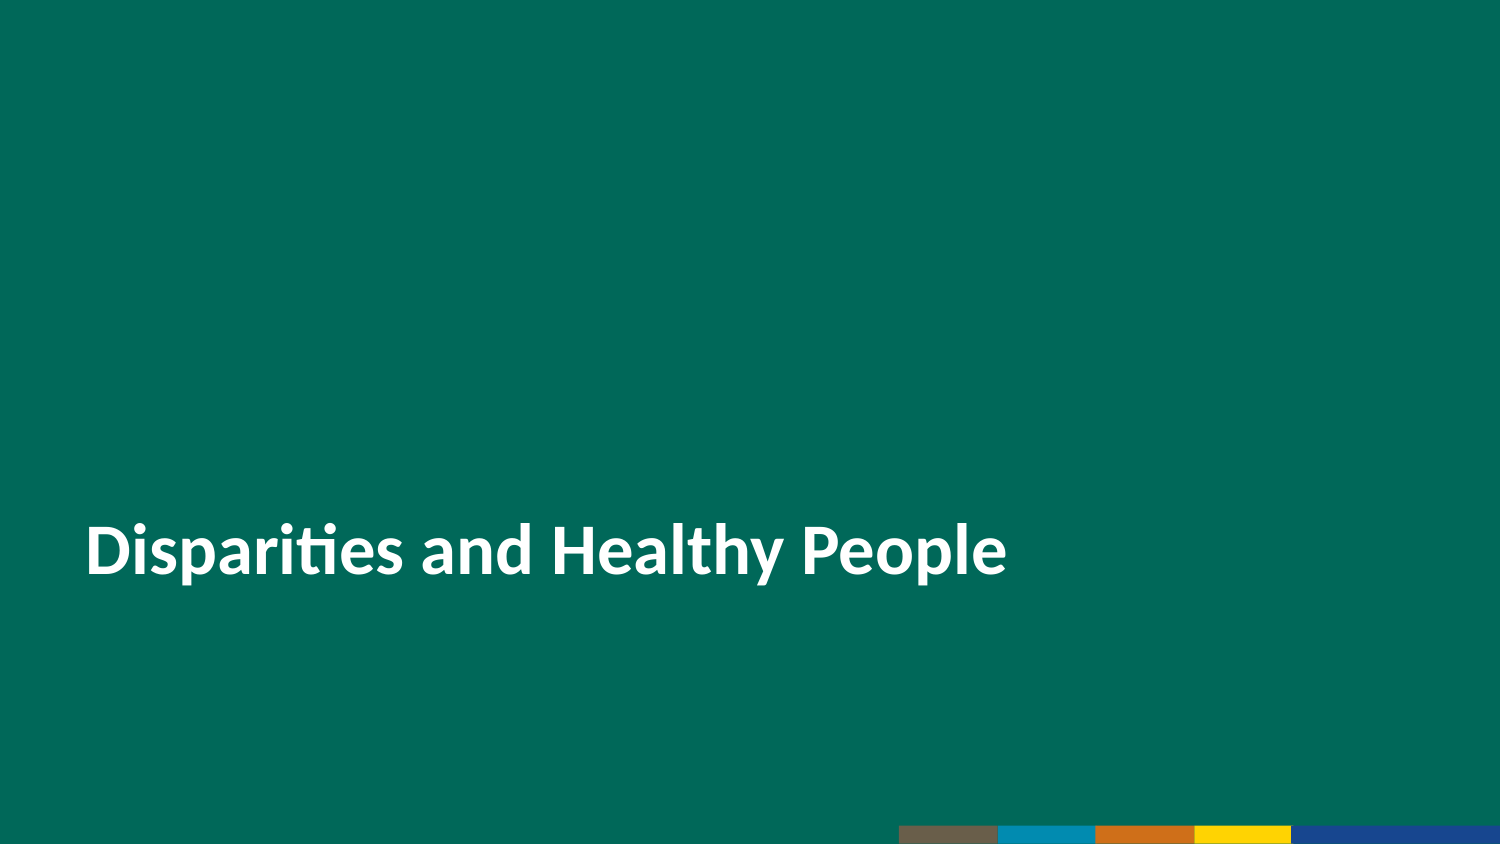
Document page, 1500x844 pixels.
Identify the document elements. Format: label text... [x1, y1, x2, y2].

list Disparities and Healthy People [70, 504, 1425, 599]
